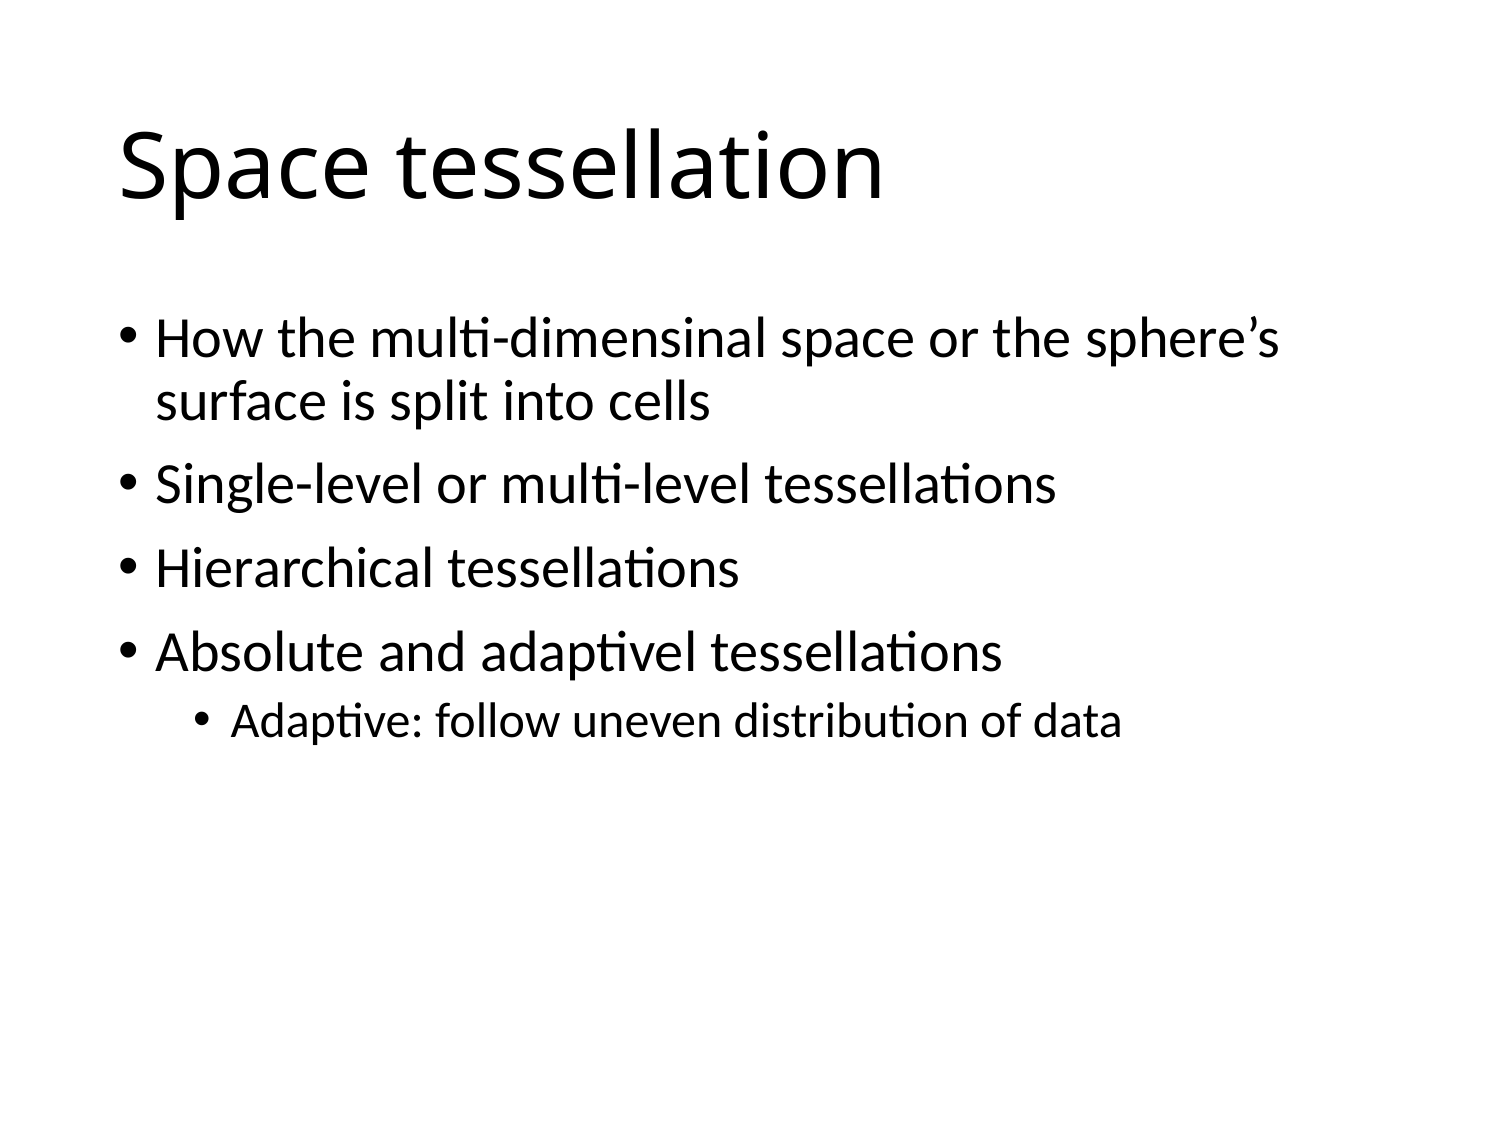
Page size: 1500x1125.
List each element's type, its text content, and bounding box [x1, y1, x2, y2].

title Space tessellation [103, 59, 1397, 278]
list How the multi-dimensinal space or the sphere’s surface is split into cells Single-level or multi-level tessellations Hierarchical tessellations Absolute and adaptivel tessellations Adaptive: follow uneven distribution of data [103, 299, 1397, 1014]
